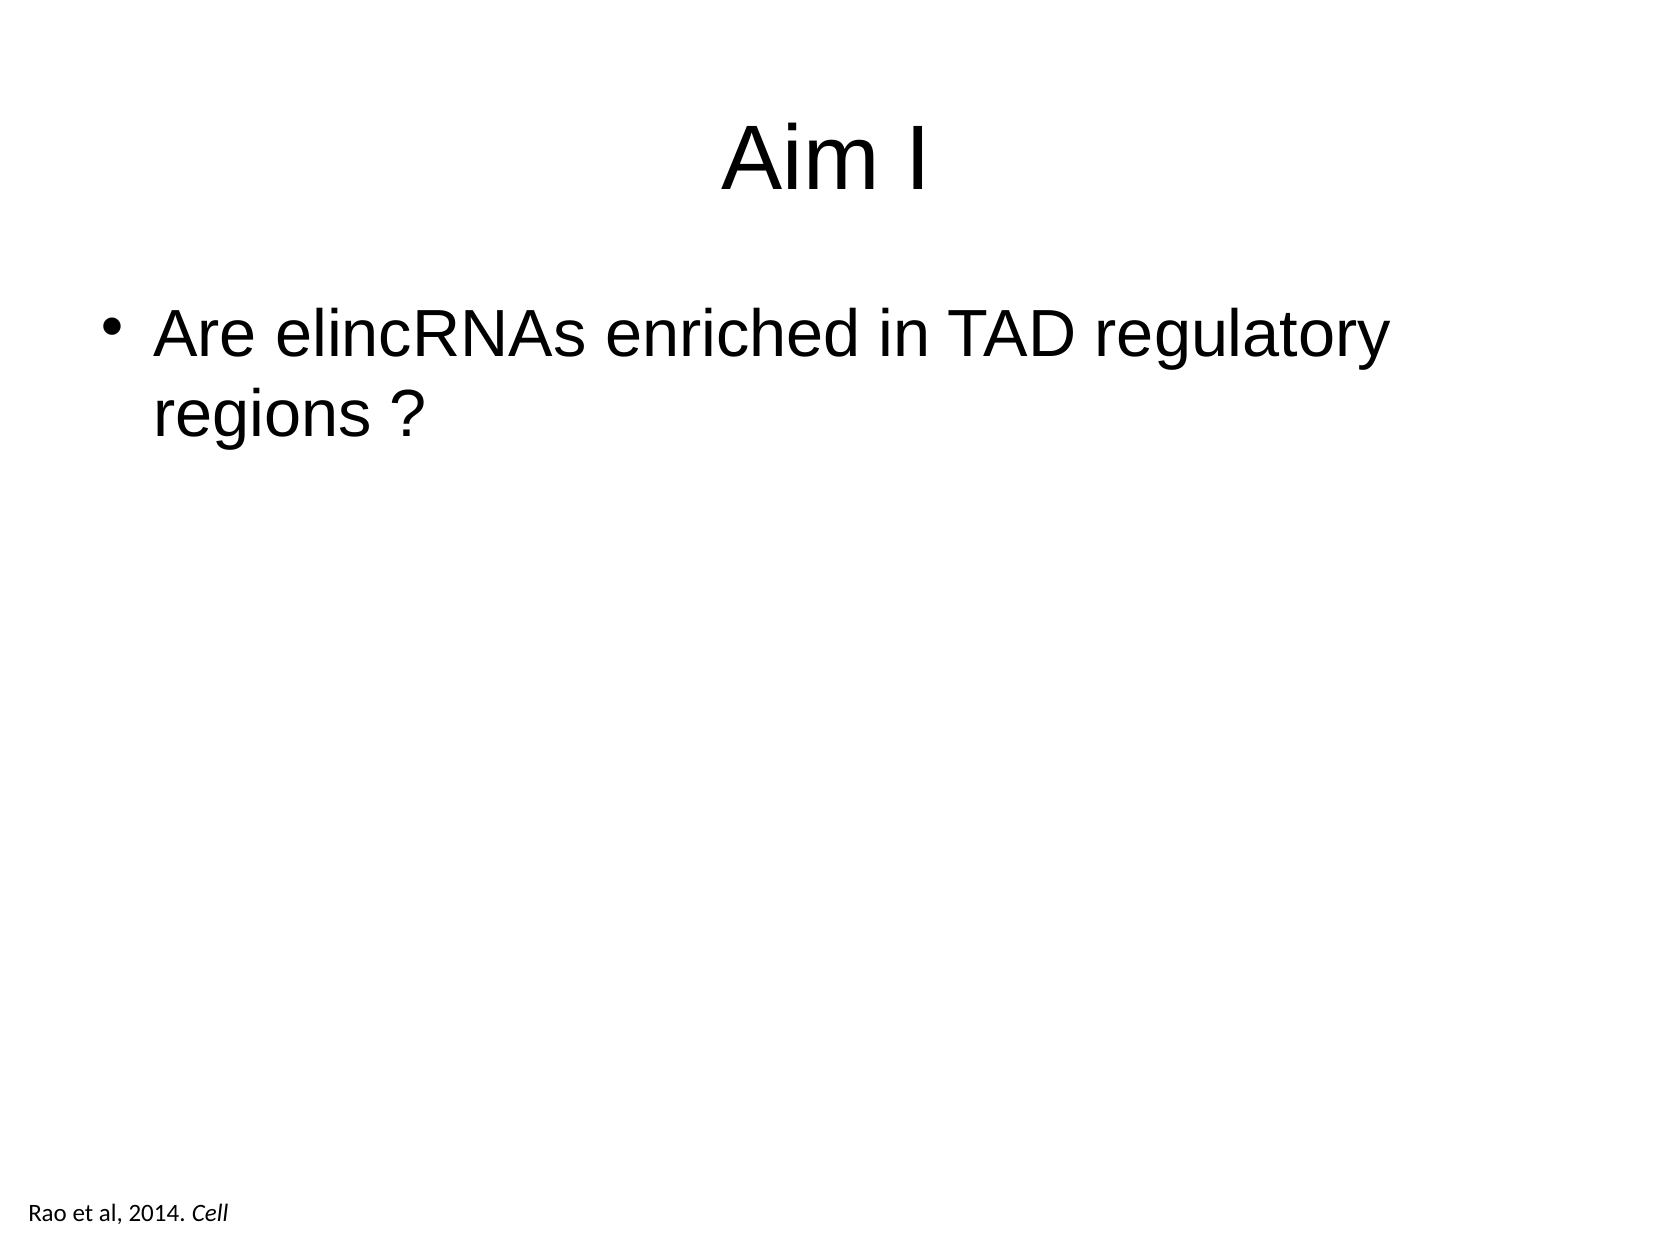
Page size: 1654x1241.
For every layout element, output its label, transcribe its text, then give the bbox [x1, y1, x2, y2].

text_box Rao et al, 2014. Cell [13, 1189, 1630, 1240]
text_box Aim I [82, 49, 1570, 256]
text_box Are elincRNAs enriched in TAD regulatory regions ? [82, 289, 1570, 1009]
